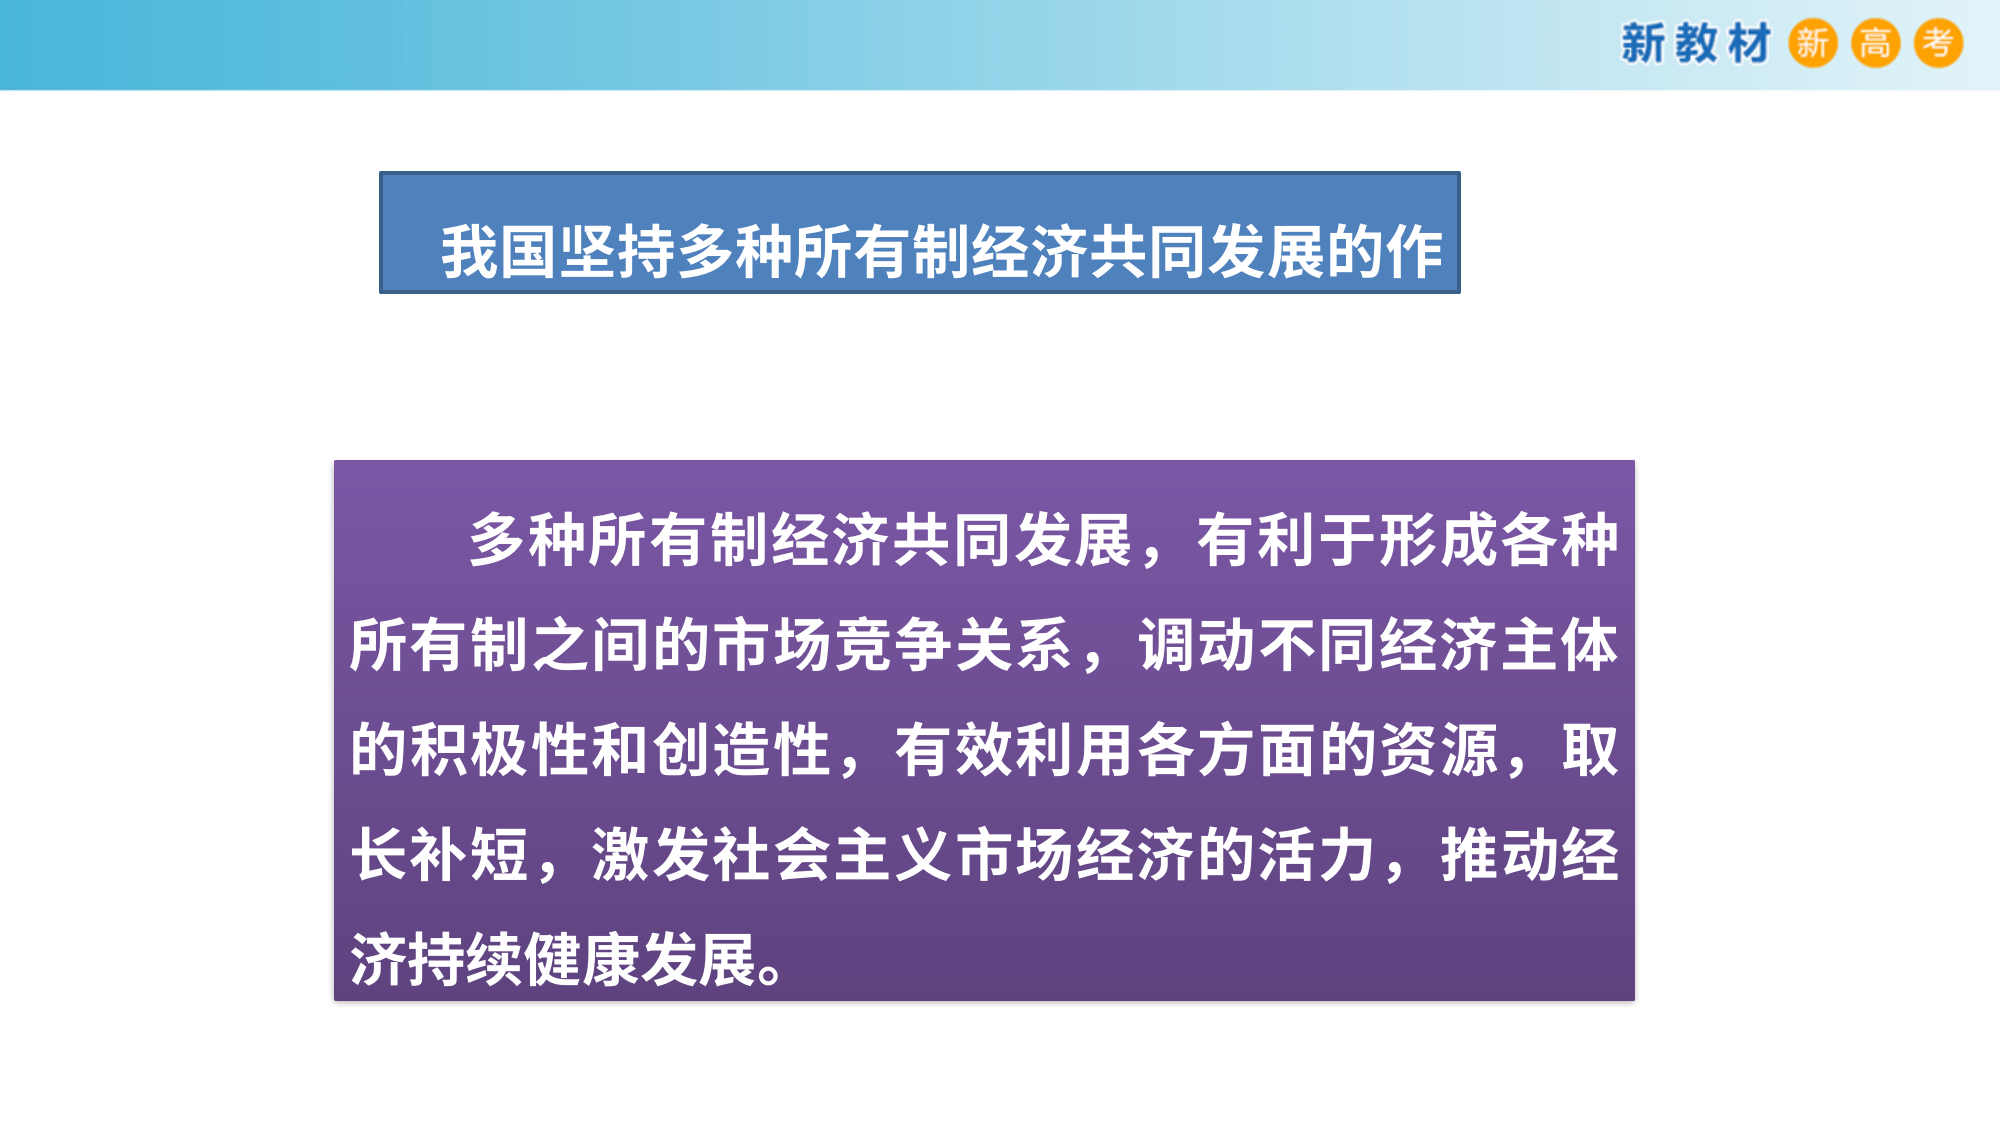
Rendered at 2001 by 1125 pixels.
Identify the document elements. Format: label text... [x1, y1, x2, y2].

picture [0, 0, 2001, 1125]
text_box 我国坚持多种所有制经济共同发展的作用 [379, 171, 1461, 294]
text_box 多种所有制经济共同发展，有利于形成各种所有制之间的市场竞争关系，调动不同经济主体的积极性和创造性，有效利用各方面的资源，取长补短，激发社会主义市场经济的活力，推动经济持续健康发展。 [334, 460, 1635, 1001]
